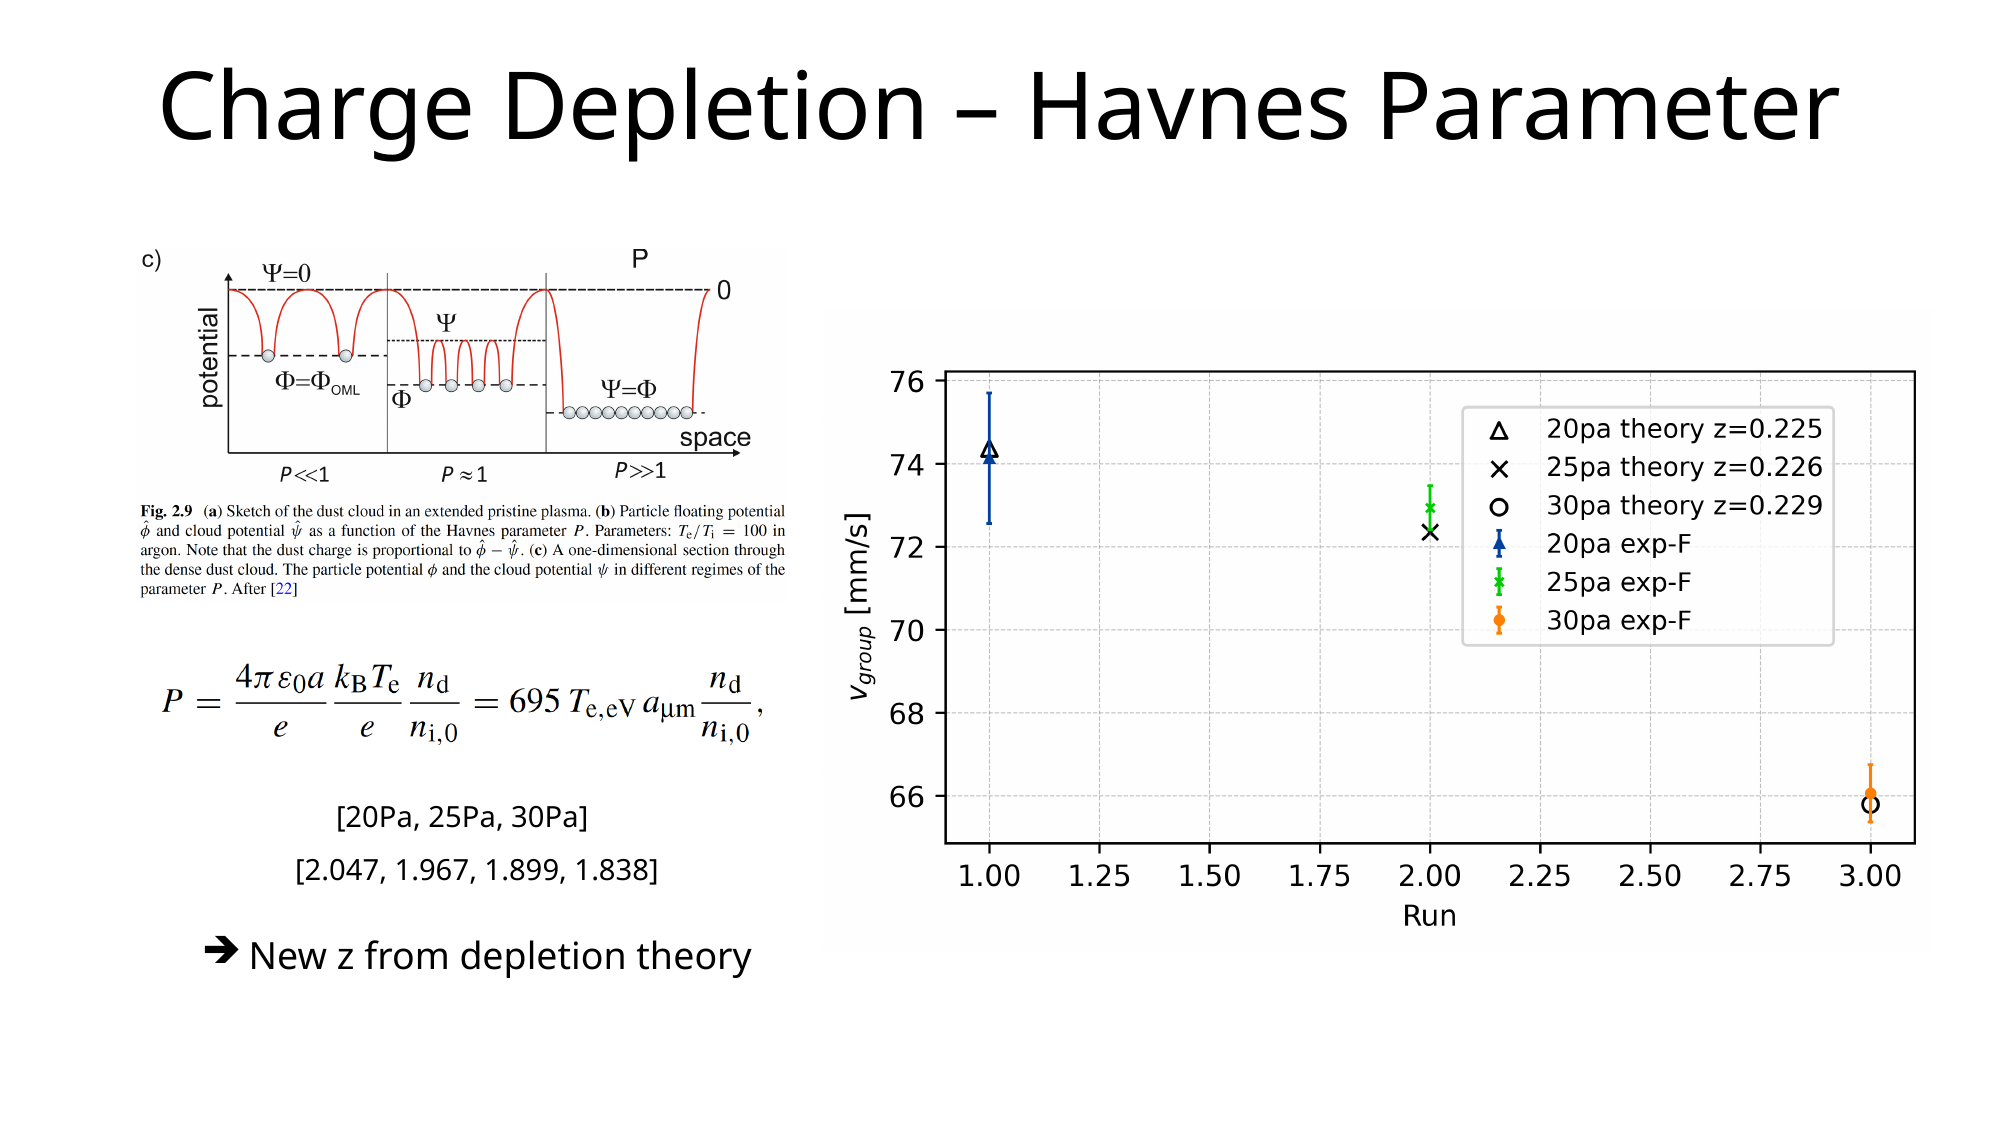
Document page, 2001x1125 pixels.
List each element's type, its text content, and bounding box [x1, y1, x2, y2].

text_box [20Pa, 25Pa, 30Pa] [321, 790, 604, 841]
text_box New z from depletion theory [187, 925, 768, 1030]
picture [129, 306, 1935, 953]
title Charge Depletion – Havnes Parameter [137, 0, 1863, 218]
picture [136, 249, 788, 604]
text_box [2.047, 1.967, 1.899, 1.838] [280, 843, 674, 894]
